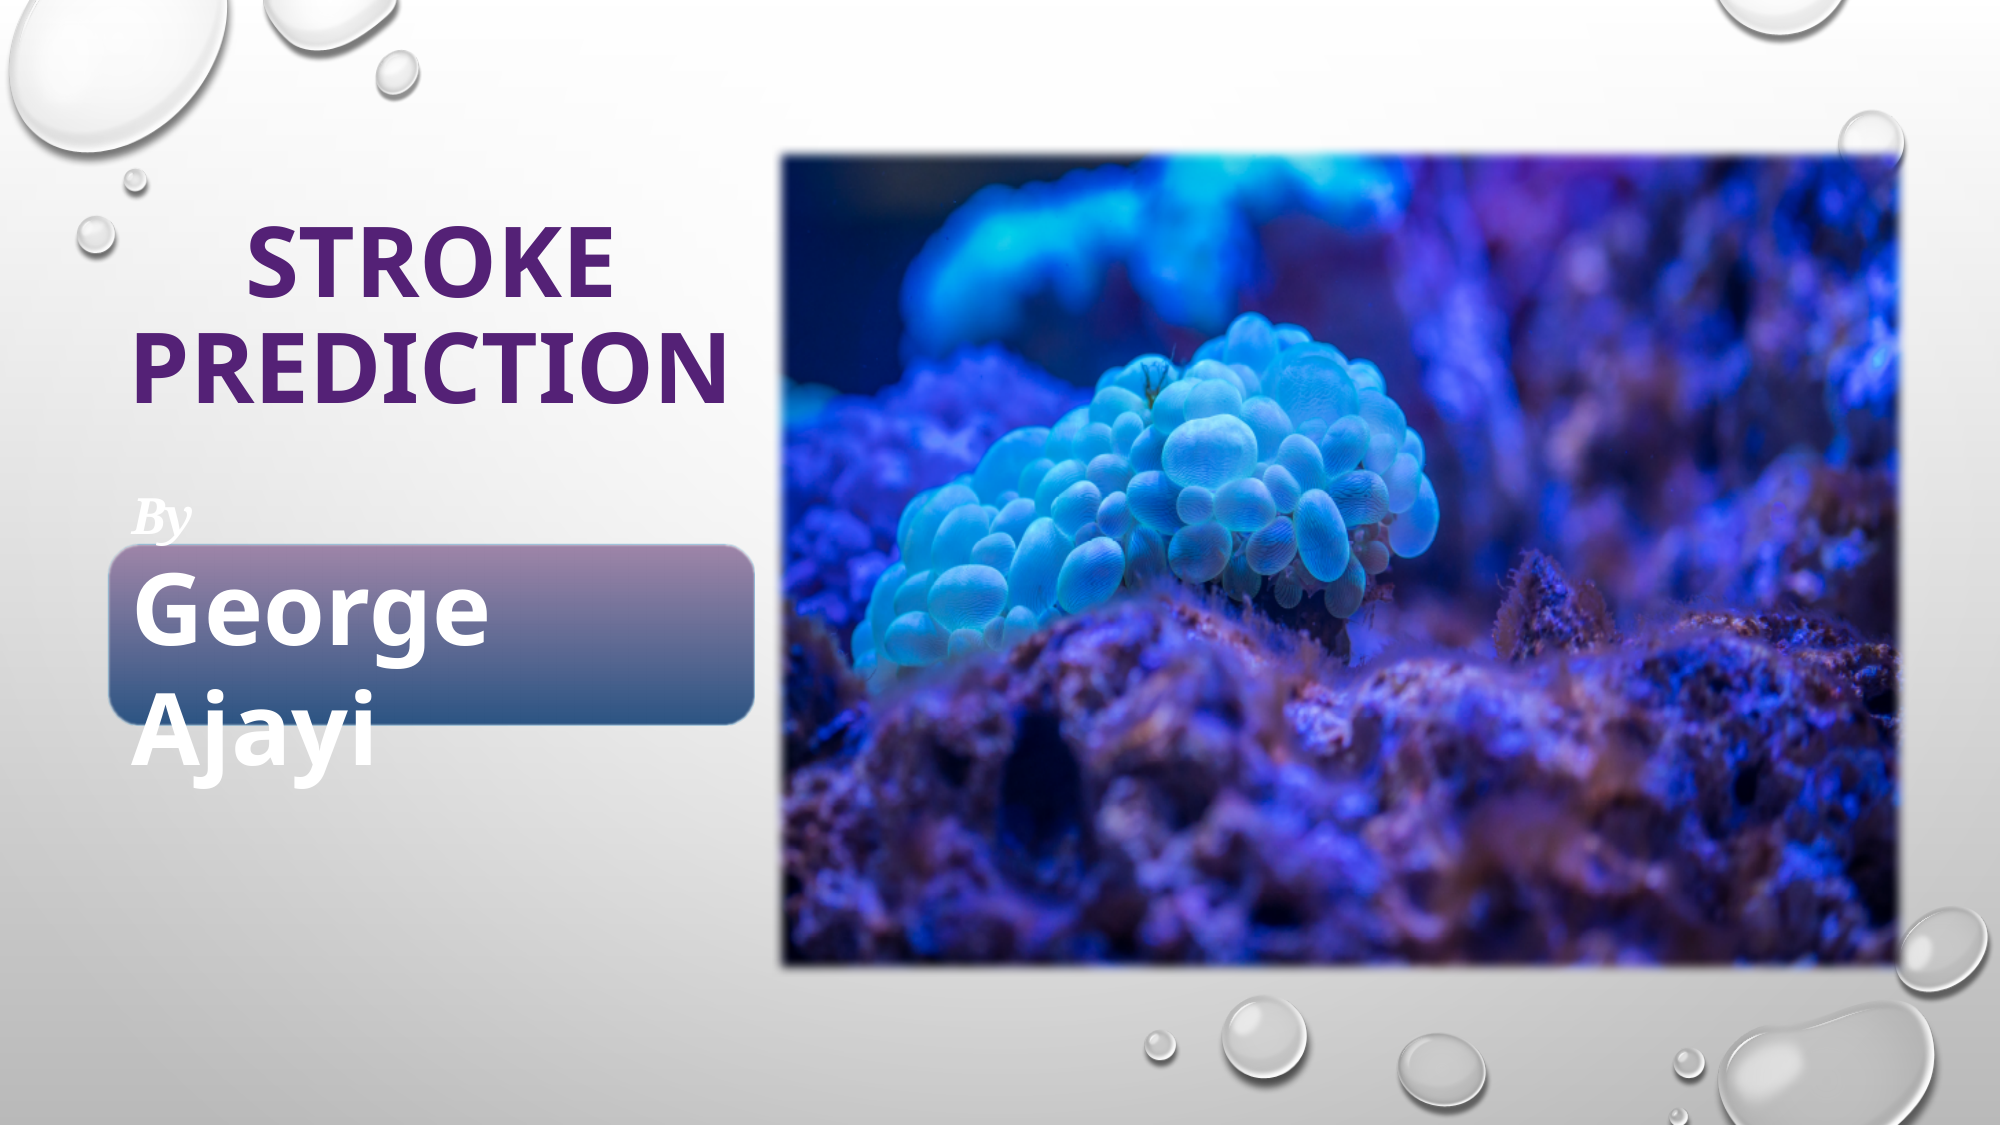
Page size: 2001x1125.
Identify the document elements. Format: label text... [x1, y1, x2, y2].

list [772, 145, 1909, 977]
title Stroke Prediction [108, 99, 754, 432]
picture [0, 0, 2000, 1125]
text_box By George Ajayi [111, 547, 752, 723]
